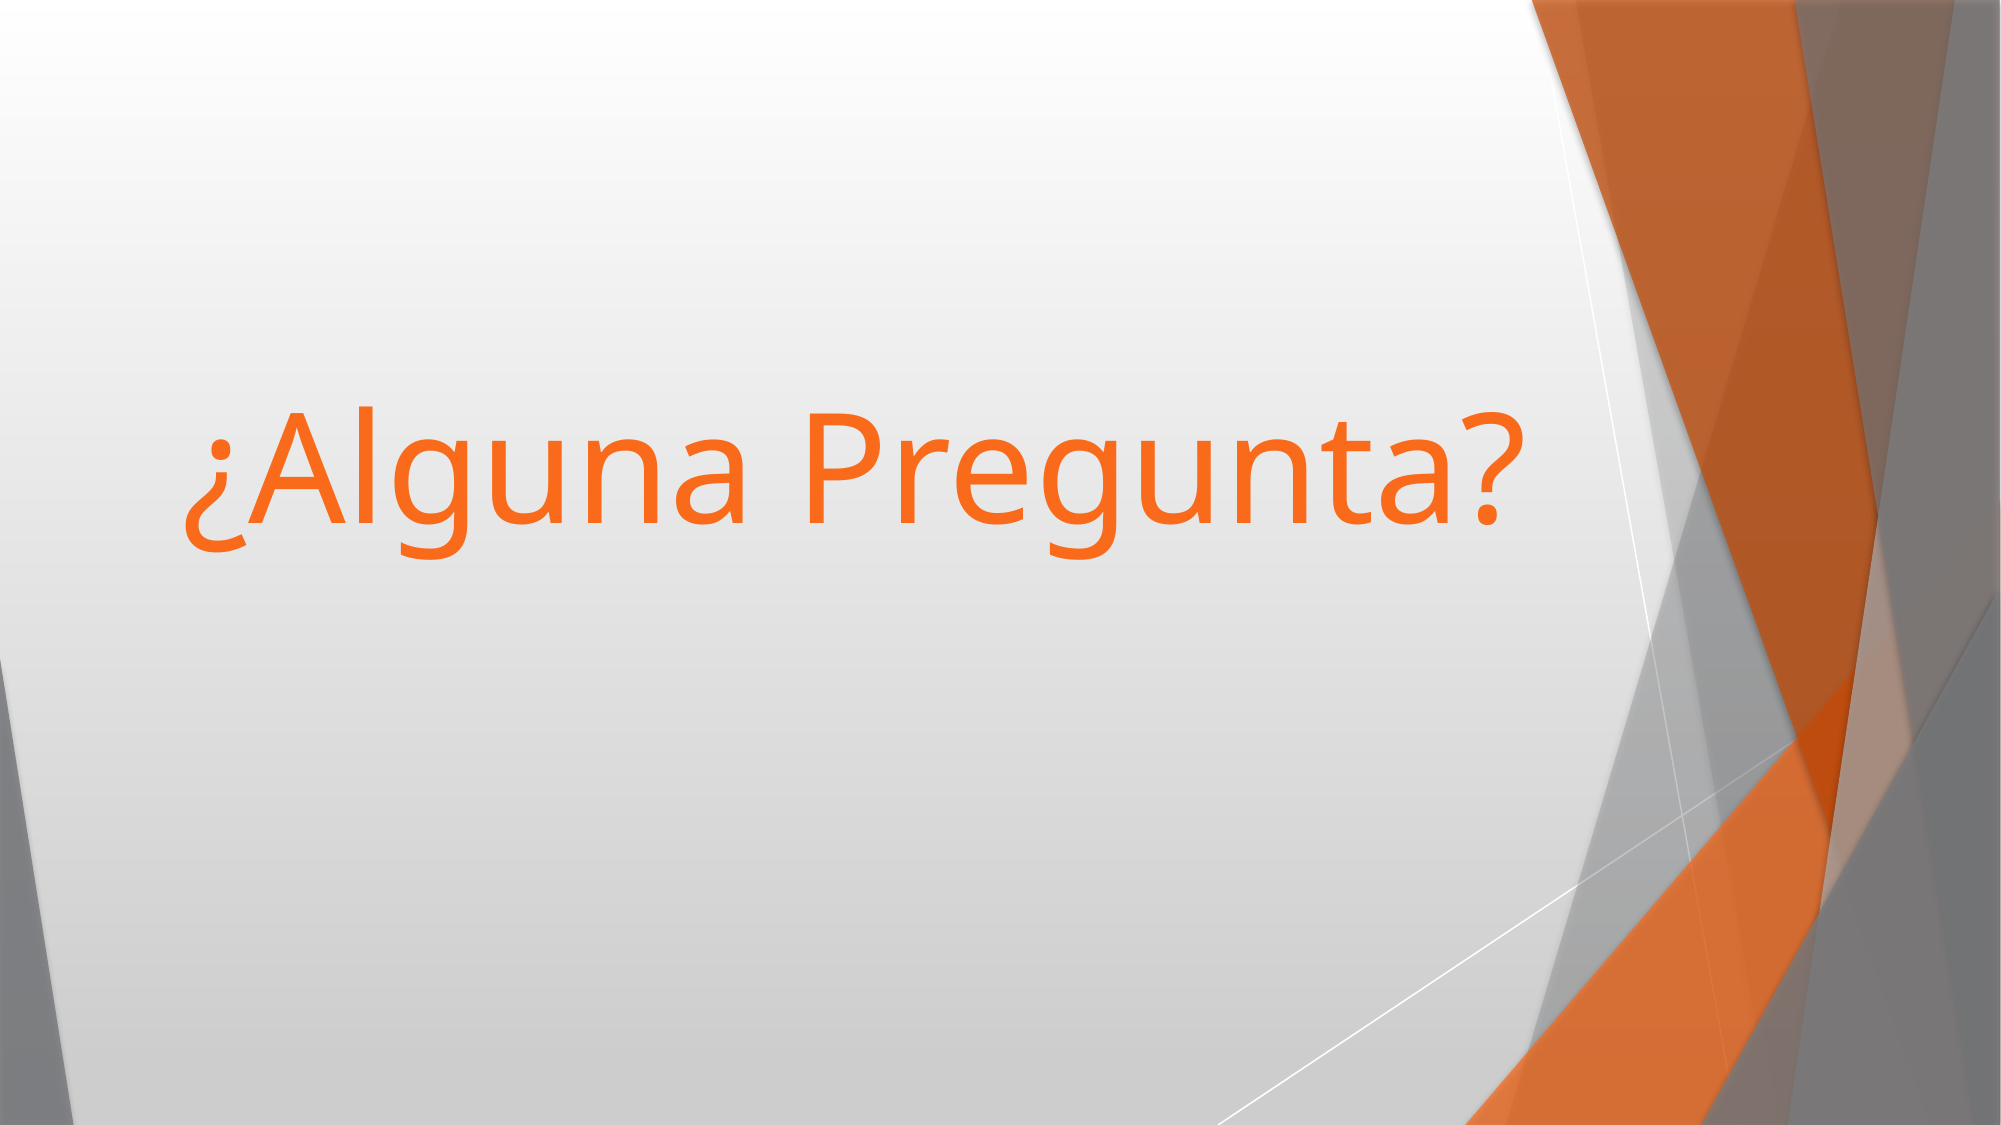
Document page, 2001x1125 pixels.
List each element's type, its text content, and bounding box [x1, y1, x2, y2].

title ¿Alguna Pregunta? [167, 362, 1578, 580]
